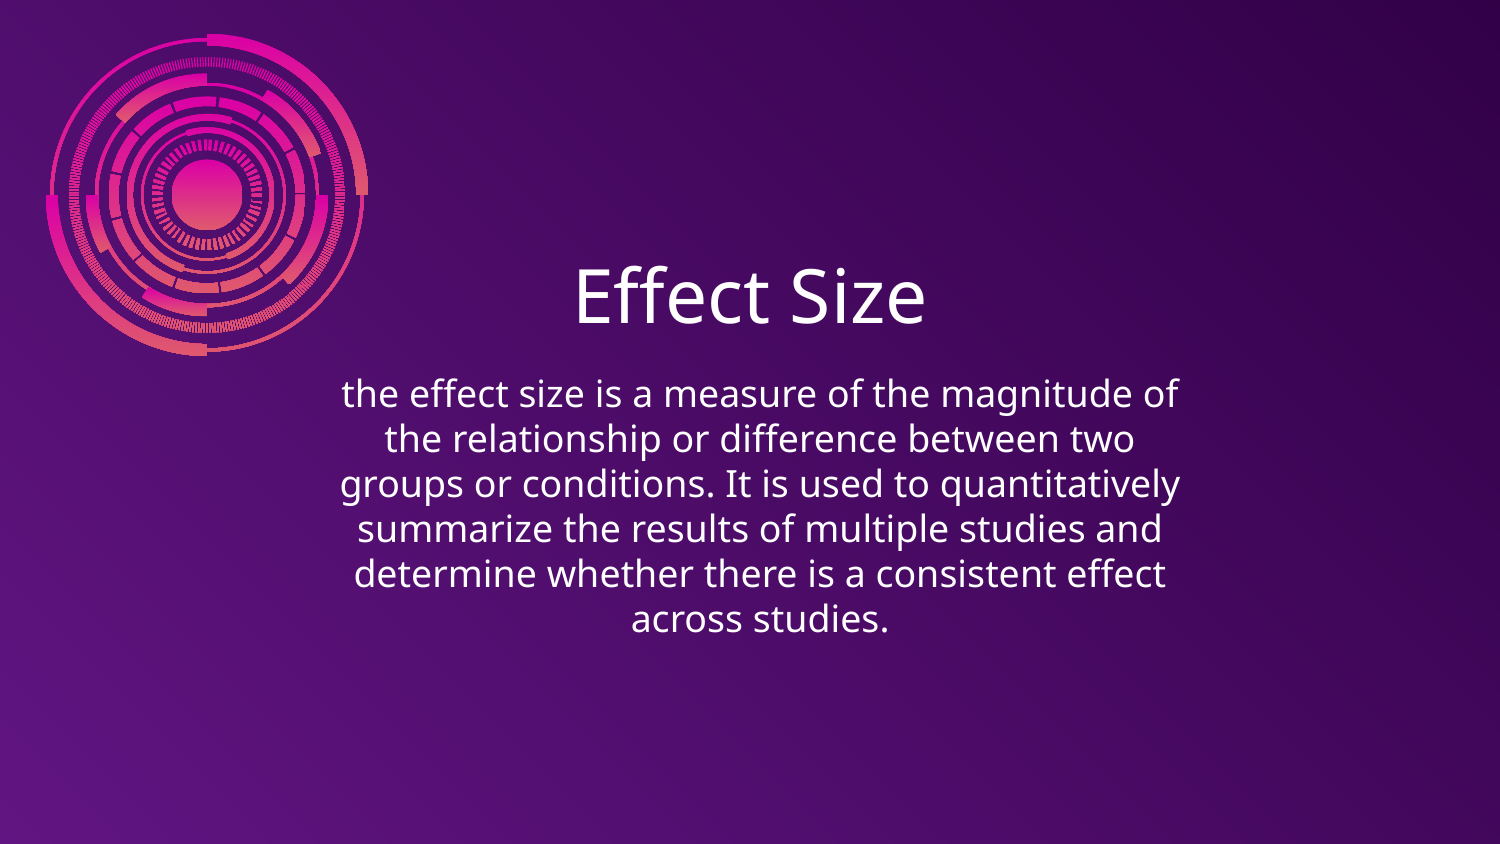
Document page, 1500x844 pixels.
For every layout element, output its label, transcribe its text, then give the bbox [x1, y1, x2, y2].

title Effect Size [396, 233, 1104, 354]
subtitle the effect size is a measure of the magnitude of the relationship or difference between two groups or conditions. It is used to quantitatively summarize the results of multiple studies and determine whether there is a consistent effect across studies. [303, 354, 1197, 611]
